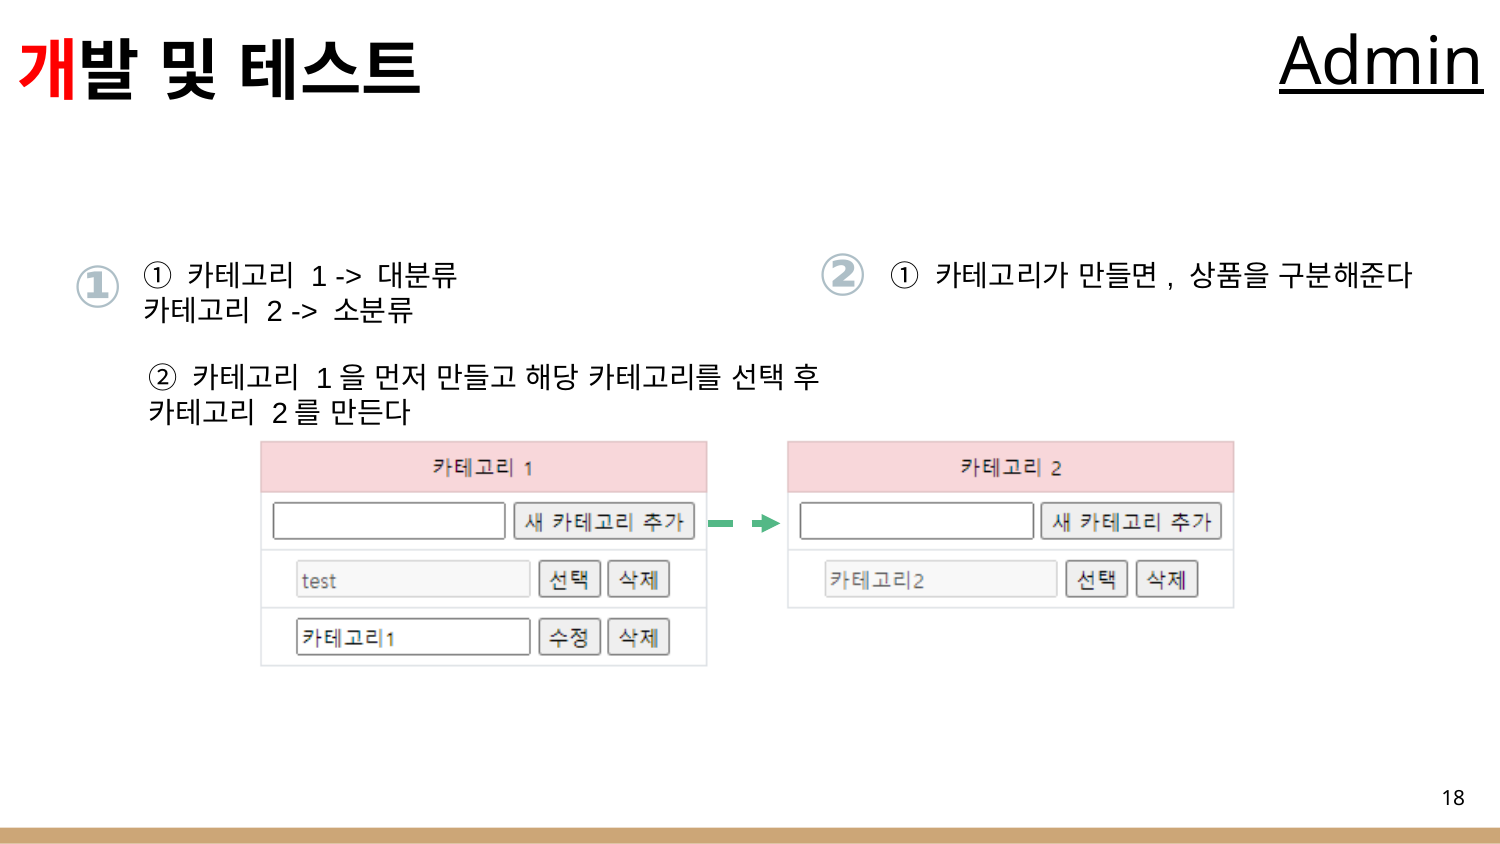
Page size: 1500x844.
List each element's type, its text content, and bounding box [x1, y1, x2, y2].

text_box ① [37, 241, 160, 327]
title Admin [101, 0, 1499, 126]
picture [50, 327, 1366, 709]
text_box ① 카테고리가 만들면, 상품을 구분해준다 [875, 250, 1429, 300]
text_box ① 카테고리 1 -> 대분류 카테고리 2 -> 소분류 [128, 250, 474, 325]
slide_number 18 [1389, 764, 1480, 830]
text_box ② [782, 229, 905, 315]
text_box 개발 및 테스트 [2, 12, 101, 123]
